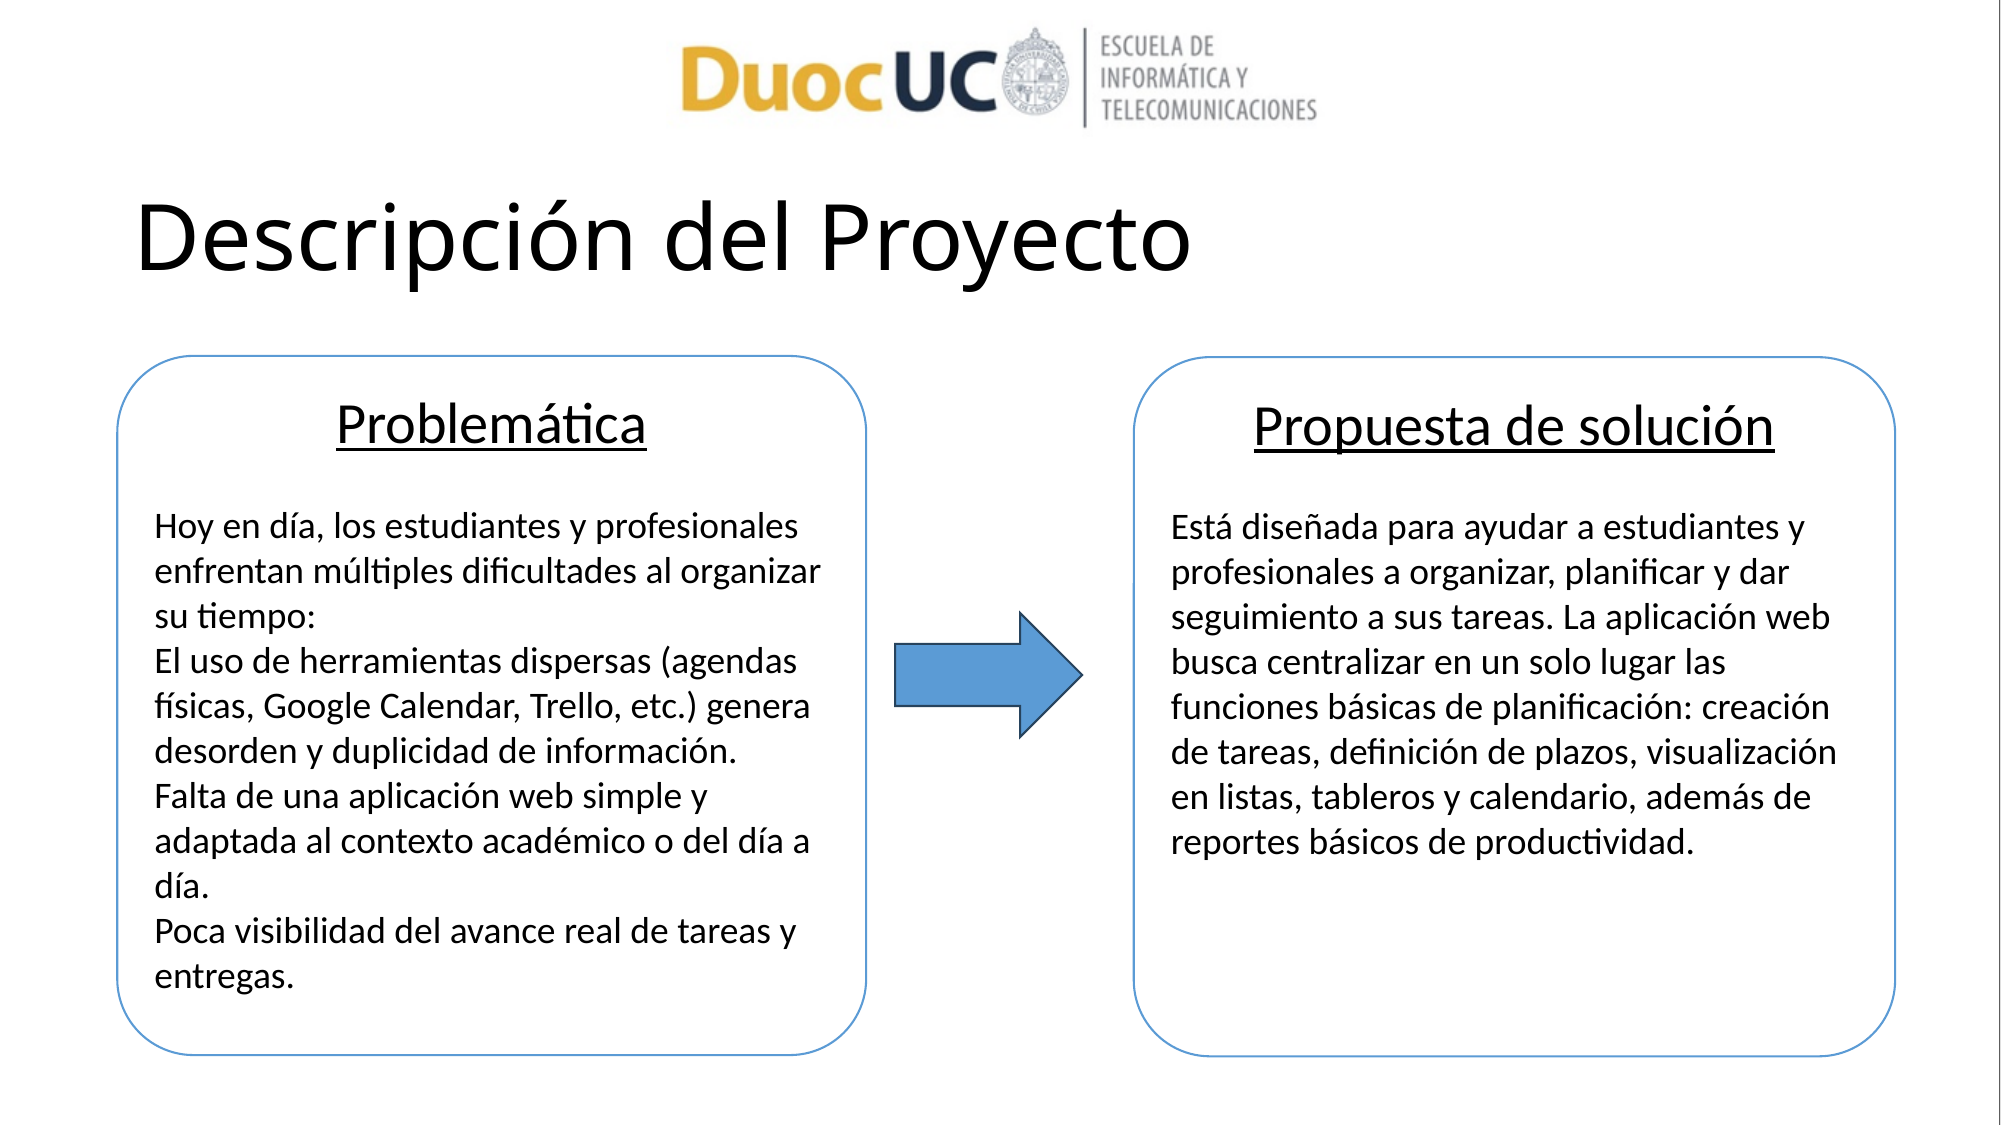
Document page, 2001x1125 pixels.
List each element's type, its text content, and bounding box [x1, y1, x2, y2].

text_box Problemática Hoy en día, los estudiantes y profesionales enfrentan múltiples dificultades al organizar su tiempo: El uso de herramientas dispersas (agendas físicas, Google Calendar, Trello, etc.) genera desorden y duplicidad de información. Falta de una aplicación web simple y adaptada al contexto académico o del día a día. Poca visibilidad del avance real de tareas y entregas. [116, 354, 868, 1057]
text_box [894, 610, 1084, 740]
picture [0, 0, 2001, 1125]
text_box Propuesta de solución Está diseñada para ayudar a estudiantes y profesionales a organizar, planificar y dar seguimiento a sus tareas. La aplicación web busca centralizar en un solo lugar las funciones básicas de planificación: creación de tareas, definición de plazos, visualización en listas, tableros y calendario, además de reportes básicos de productividad. [1132, 356, 1897, 1058]
title Descripción del Proyecto [119, 182, 1844, 300]
